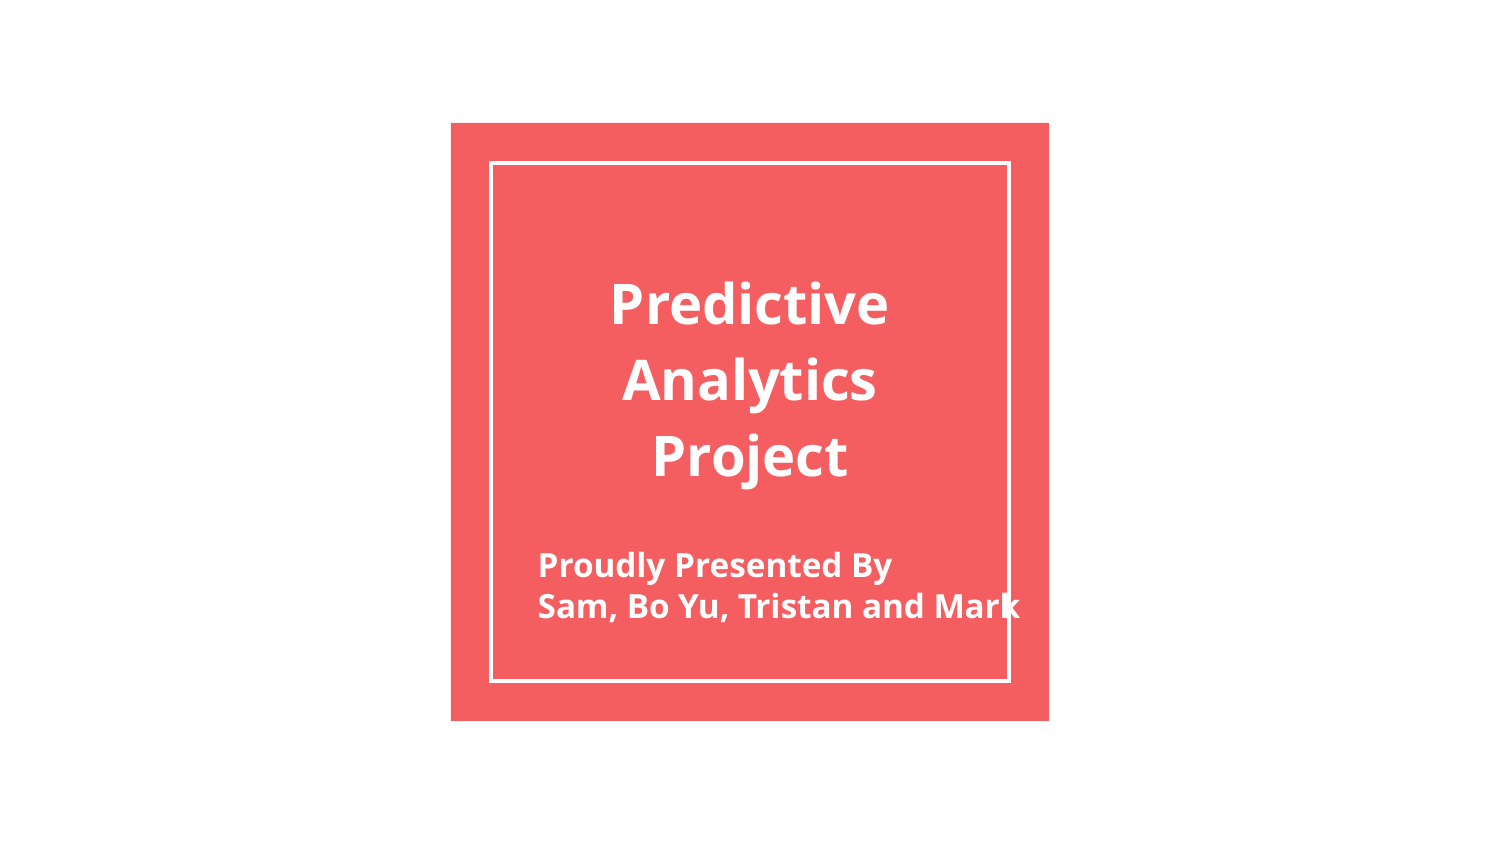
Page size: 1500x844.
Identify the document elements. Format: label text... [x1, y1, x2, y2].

subtitle Proudly Presented By Sam, Bo Yu, Tristan and Mark [522, 526, 1054, 642]
title Predictive Analytics Project [507, 248, 993, 509]
